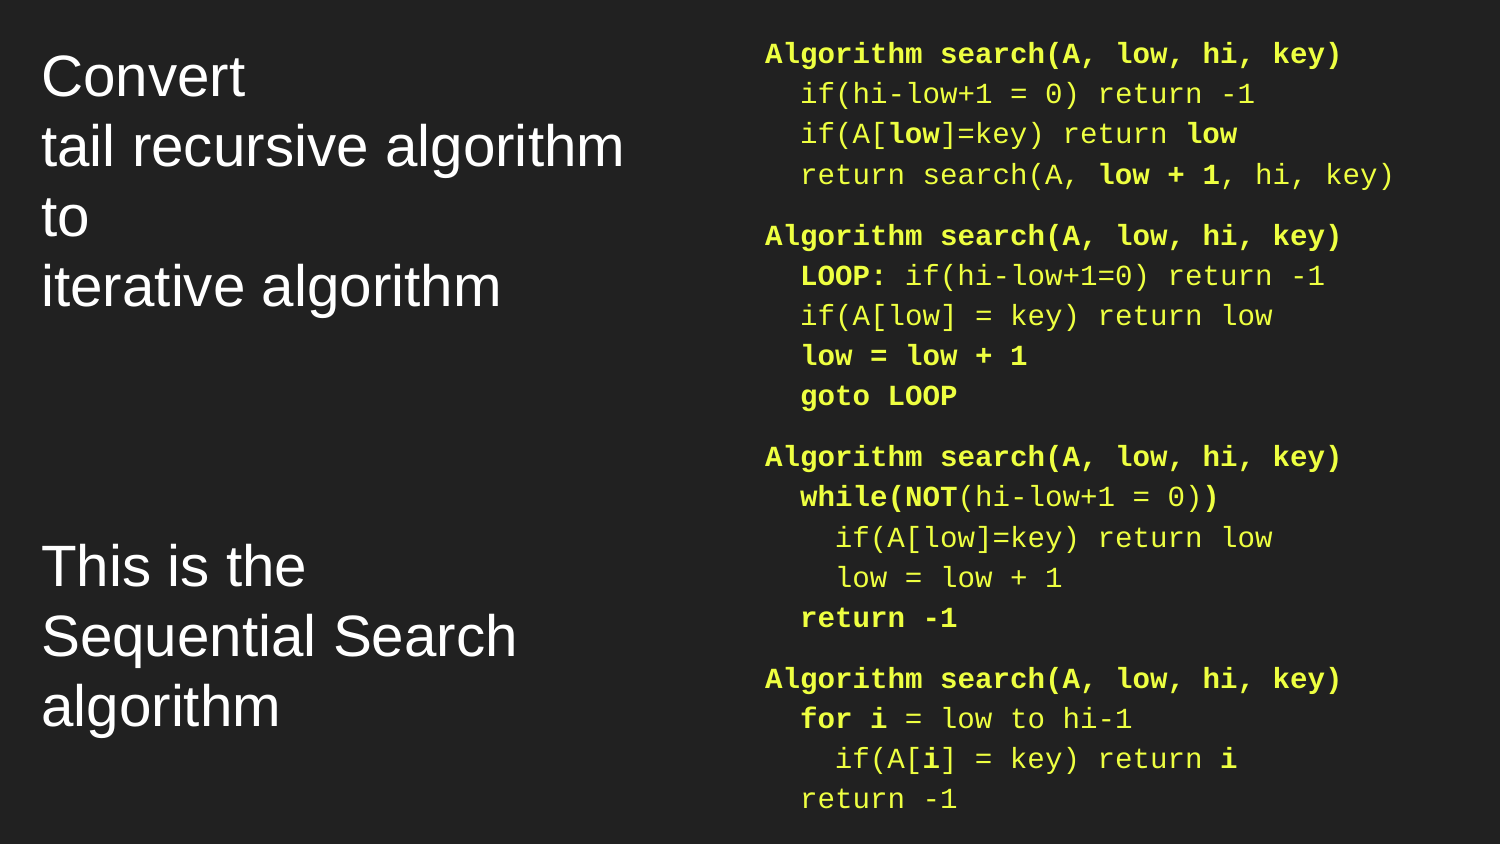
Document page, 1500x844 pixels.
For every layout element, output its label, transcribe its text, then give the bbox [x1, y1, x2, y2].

list Algorithm search(A, low, hi, key) if(hi-low+1 = 0) return -1 if(A[low]=key) return low return search(A, low + 1, hi, key) Algorithm search(A, low, hi, key) LOOP: if(hi-low+1=0) return -1 if(A[low] = key) return low low = low + 1 goto LOOP Algorithm search(A, low, hi, key) while(NOT(hi-low+1 = 0)) if(A[low]=key) return low low = low + 1 return -1 Algorithm search(A, low, hi, key) for i = low to hi-1 if(A[i] = key) return i return -1 [750, 14, 1466, 829]
title Convert tail recursive algorithm to iterative algorithm This is the Sequential Search algorithm [26, 23, 700, 790]
